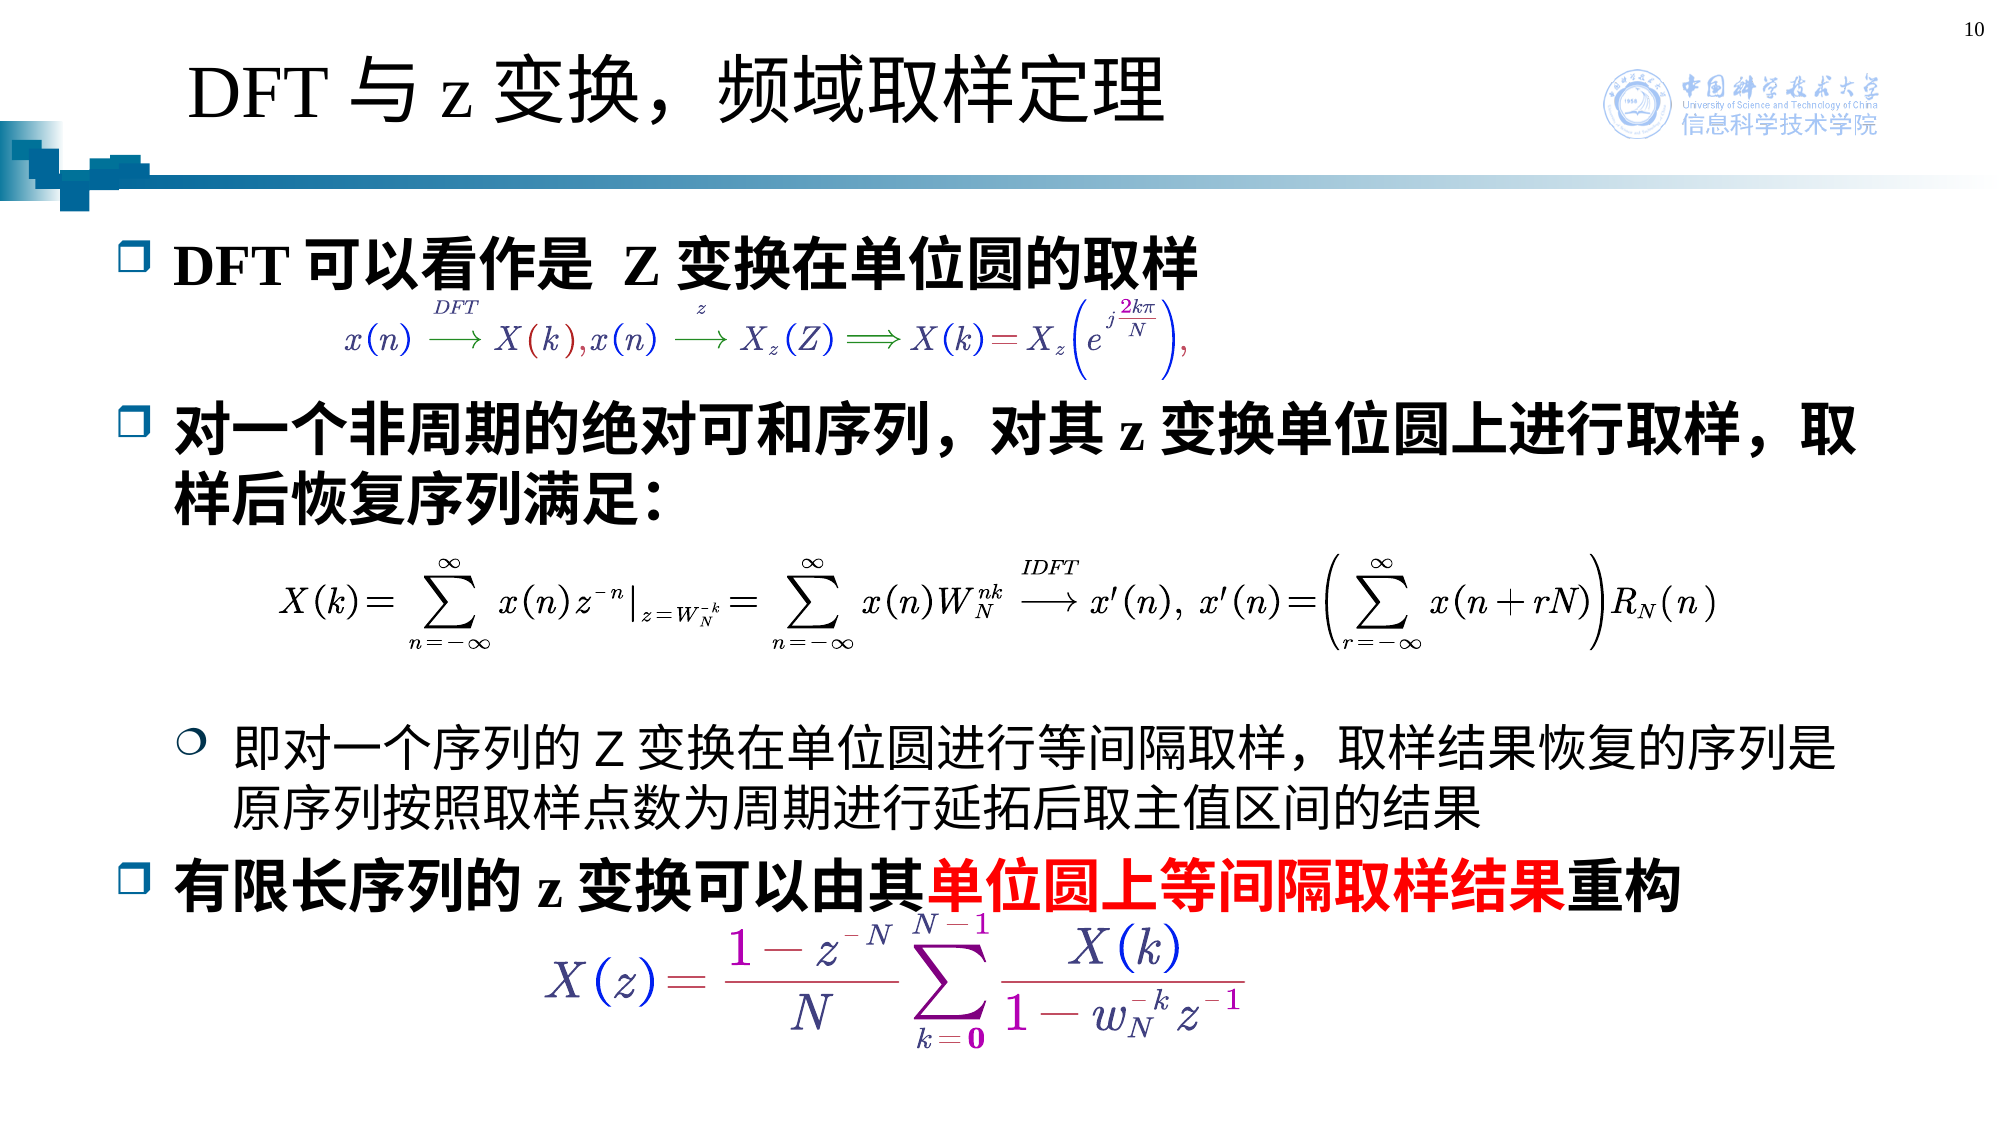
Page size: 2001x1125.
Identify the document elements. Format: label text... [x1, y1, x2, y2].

title DFT与z变换，频域取样定理 [172, 30, 1901, 145]
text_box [538, 902, 1257, 1067]
slide_number 10 [1533, 1, 2000, 49]
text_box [274, 544, 1725, 663]
list DFT可以看作是 Z变换在单位圆的取样 对一个非周期的绝对可和序列，对其z变换单位圆上进行取样，取样后恢复序列满足： 即对一个序列的Z变换在单位圆进行等间隔取样，取样结果恢复的序列是原序列按照取样点数为周期进行延拓后取主值区间的结果 有限长序列的z变换可以由其单位圆上等间隔取样结果重构 [99, 219, 1901, 1067]
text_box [341, 290, 1193, 392]
